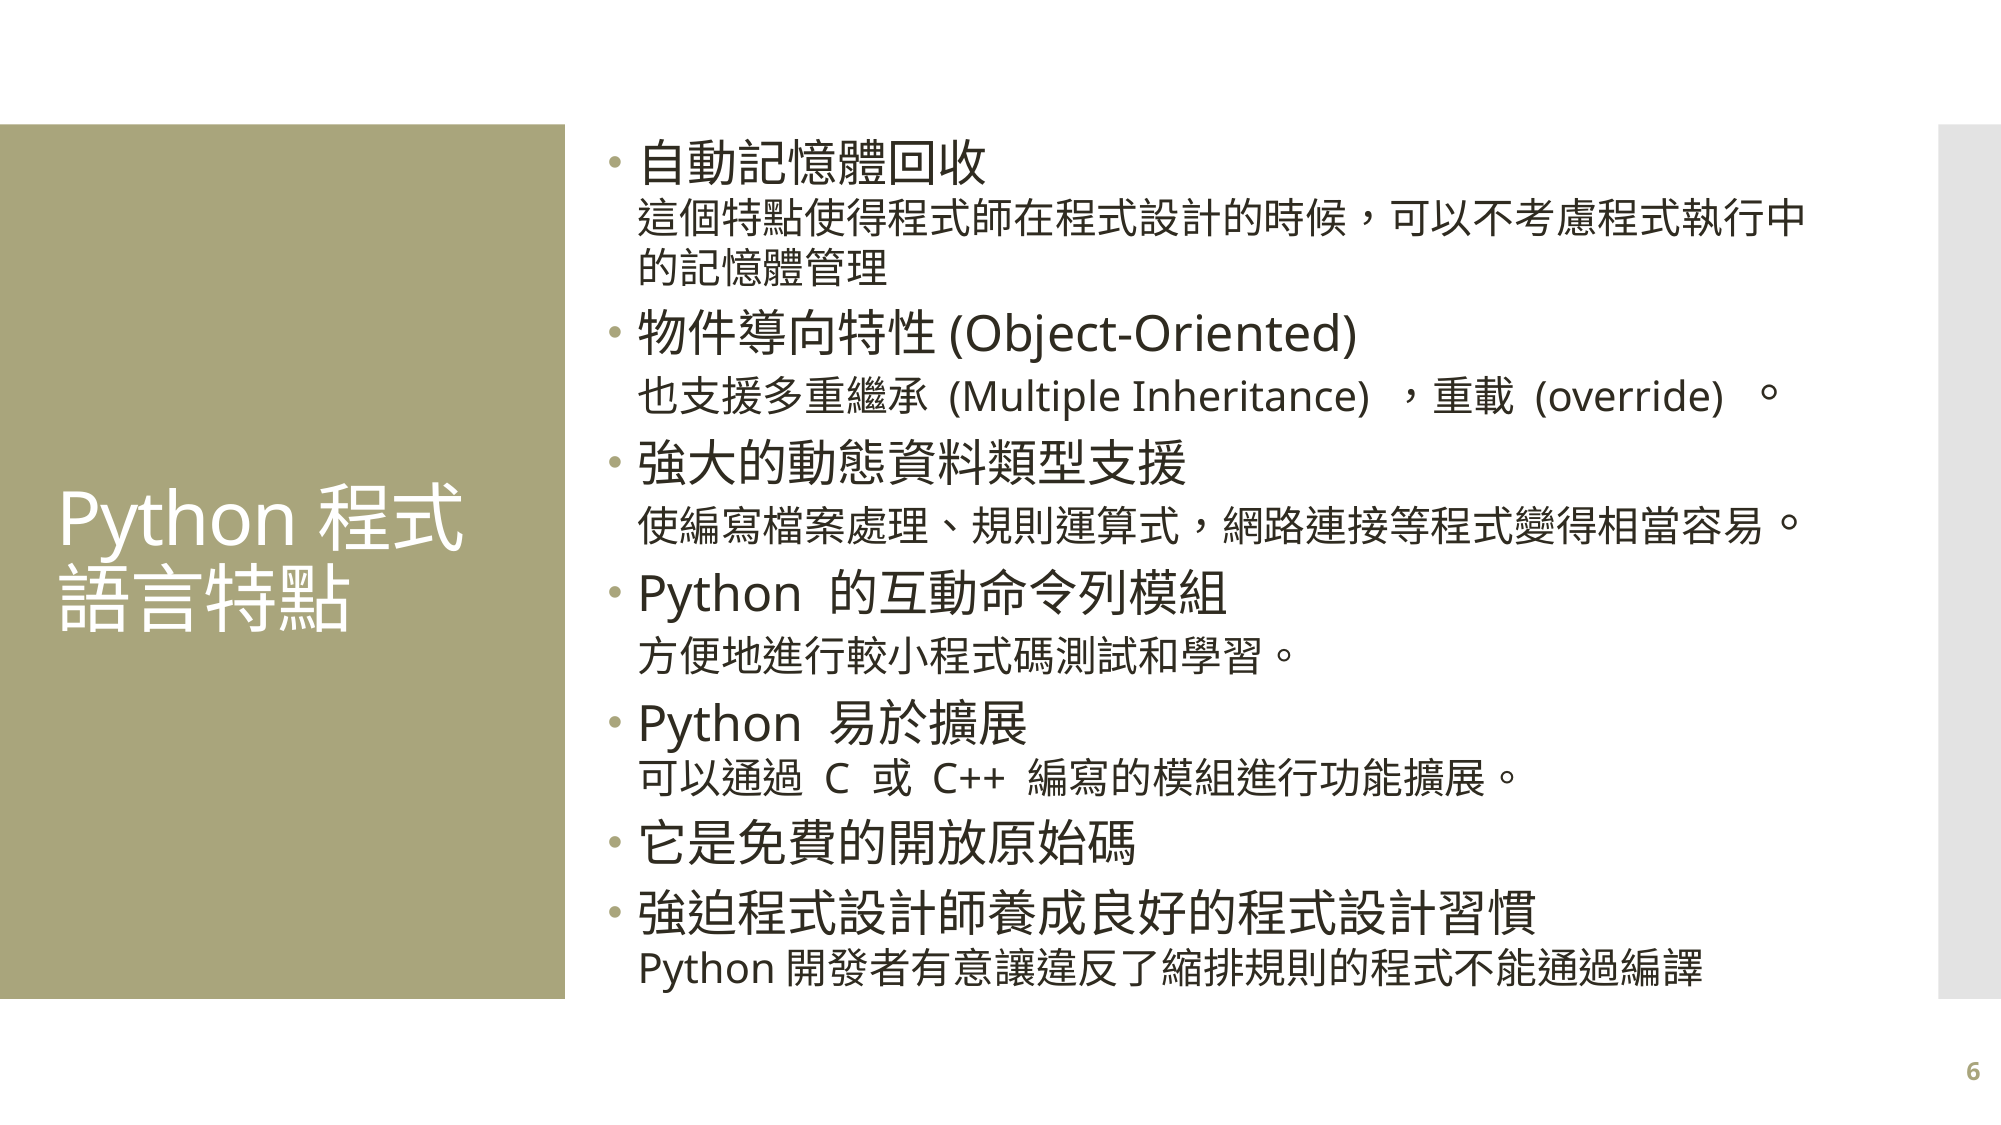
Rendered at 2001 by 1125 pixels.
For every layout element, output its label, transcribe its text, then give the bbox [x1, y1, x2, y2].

slide_number 6 [1744, 1042, 1996, 1103]
text_box 自動記憶體回收 這個特點使得程式師在程式設計的時候，可以不考慮程式執行中的記憶體管理 物件導向特性(Object-Oriented) 也支援多重繼承 (Multiple Inheritance) ，重載 (override) 。 強大的動態資料類型支援 使編寫檔案處理、規則運算式，網路連接等程式變得相當容易。 Python 的互動命令列模組 方便地進行較小程式碼測試和學習。 Python 易於擴展 可以通過 C 或 C++ 編寫的模組進行功能擴展。 它是免費的開放原始碼 強迫程式設計師養成良好的程式設計習慣 Python開發者有意讓違反了縮排規則的程式不能通過編譯 [592, 124, 1845, 845]
title Python程式語言特點 [41, 184, 525, 940]
